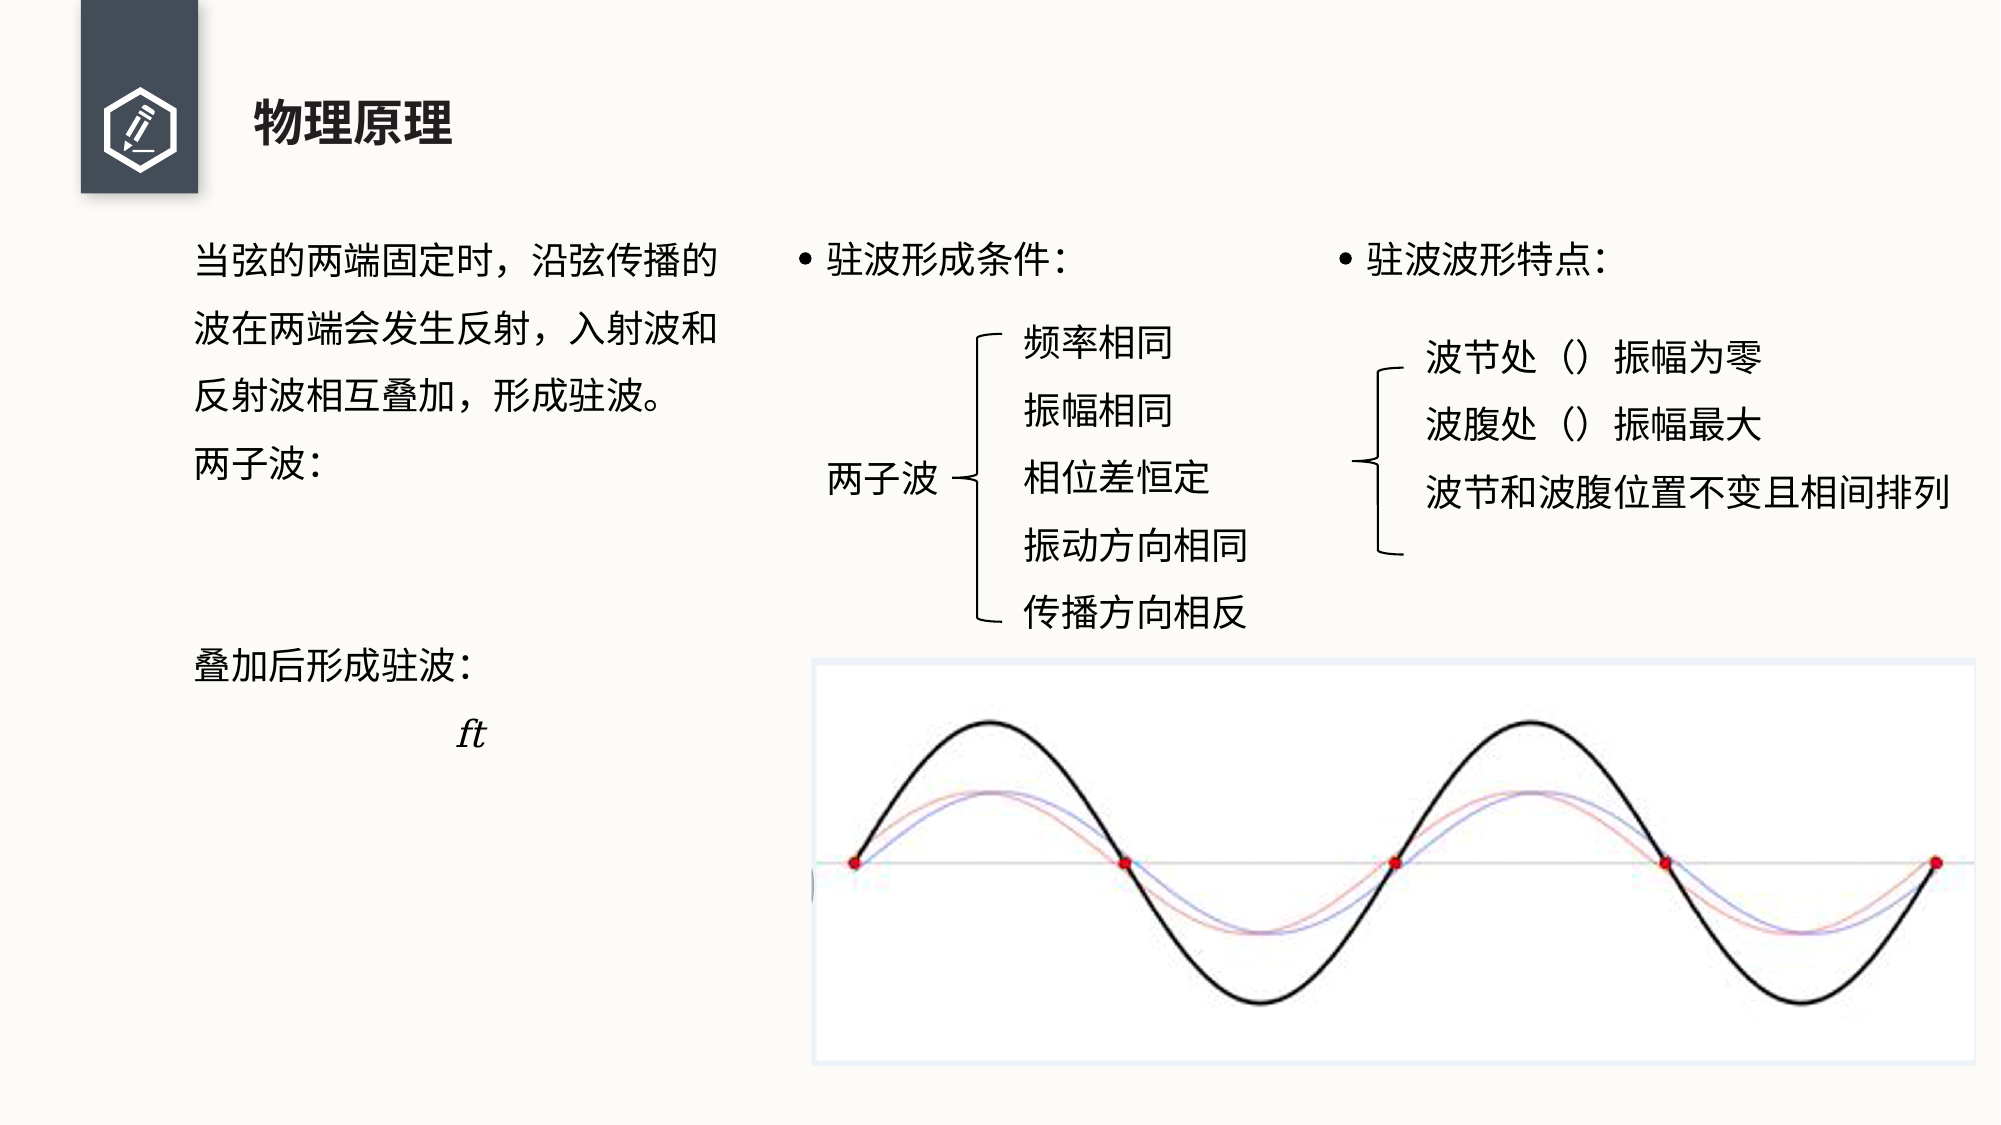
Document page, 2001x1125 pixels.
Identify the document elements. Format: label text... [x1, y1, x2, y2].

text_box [811, 228, 1364, 622]
picture [811, 657, 1976, 1066]
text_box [1351, 228, 1983, 585]
text_box [798, 251, 811, 266]
title 物理原理 [239, 90, 835, 166]
